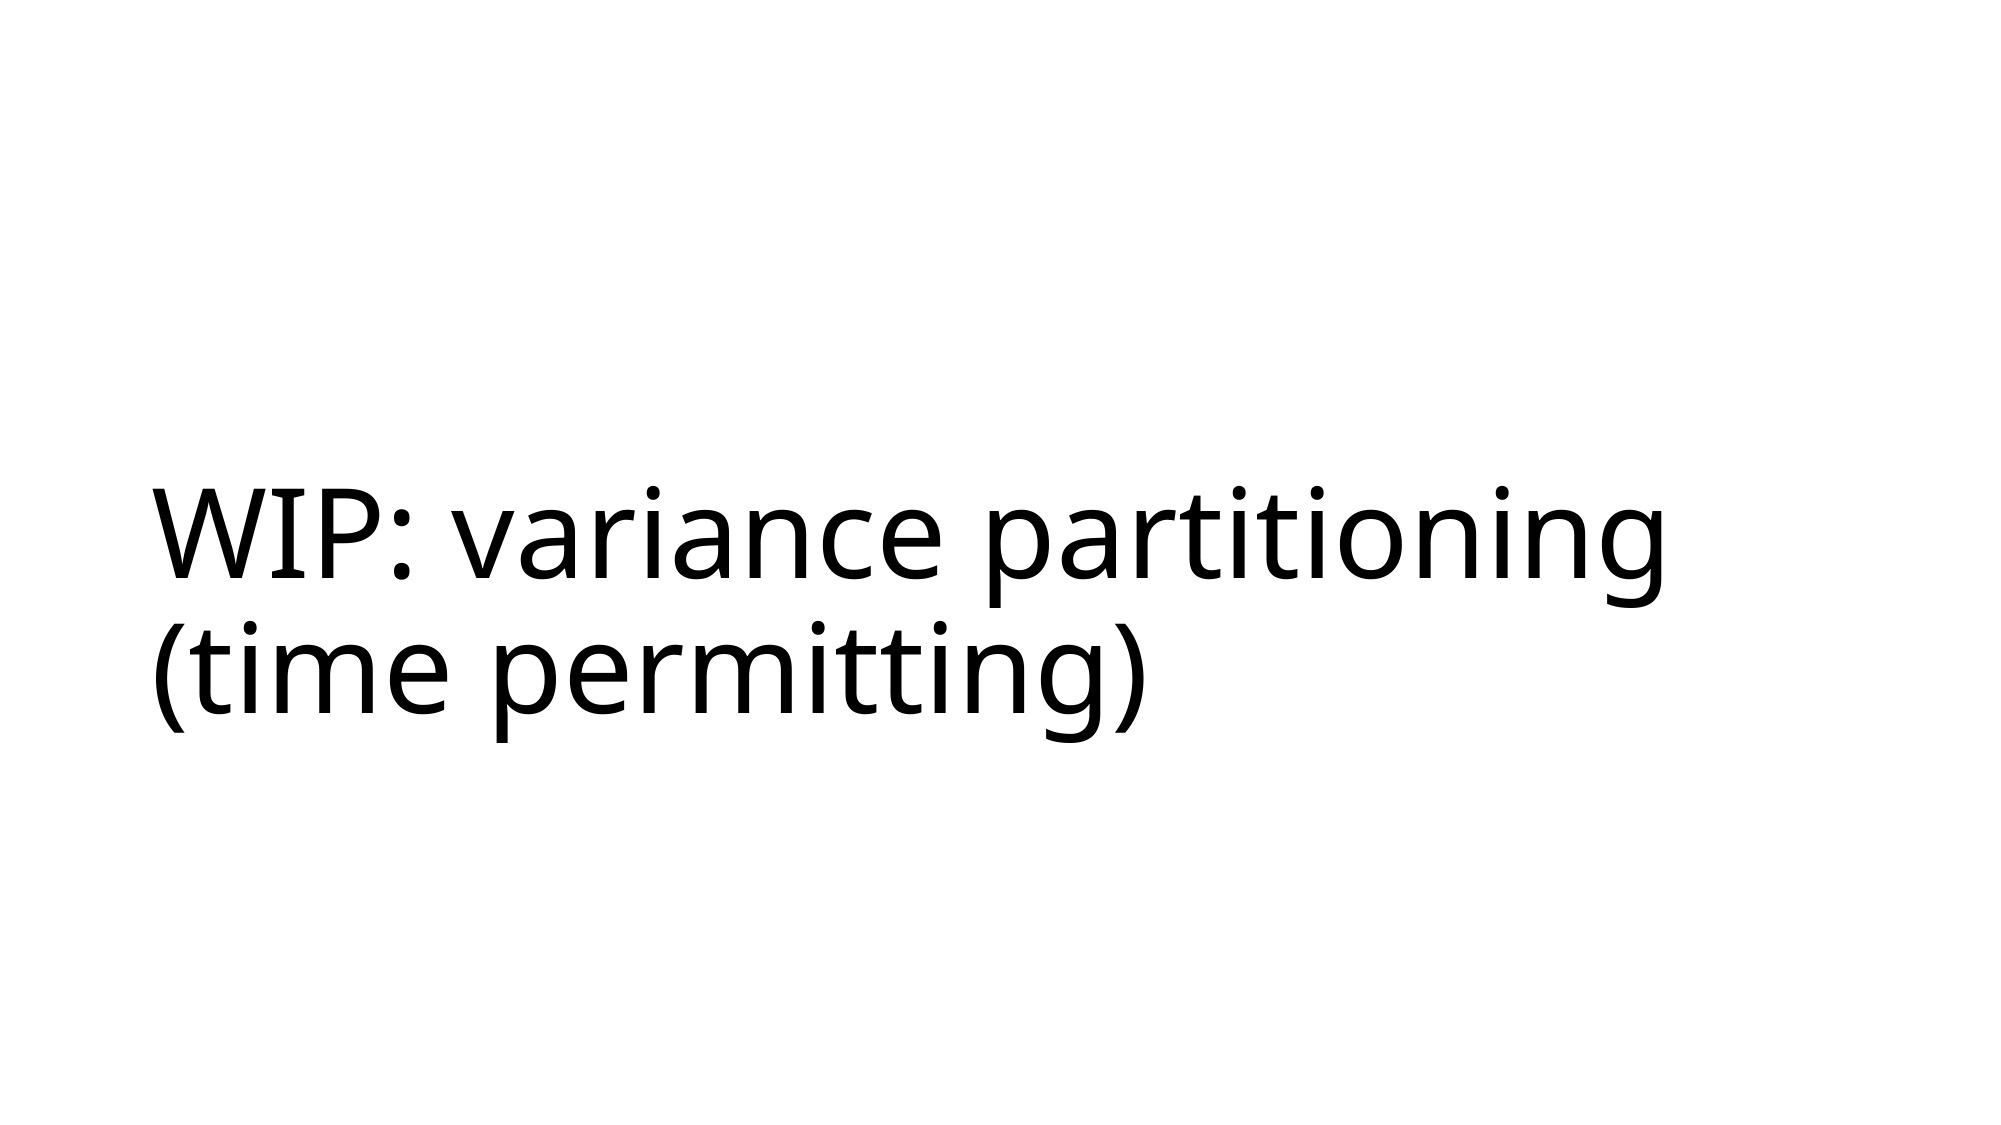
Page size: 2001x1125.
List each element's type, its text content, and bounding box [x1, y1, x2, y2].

title WIP: variance partitioning (time permitting) [136, 280, 1862, 749]
